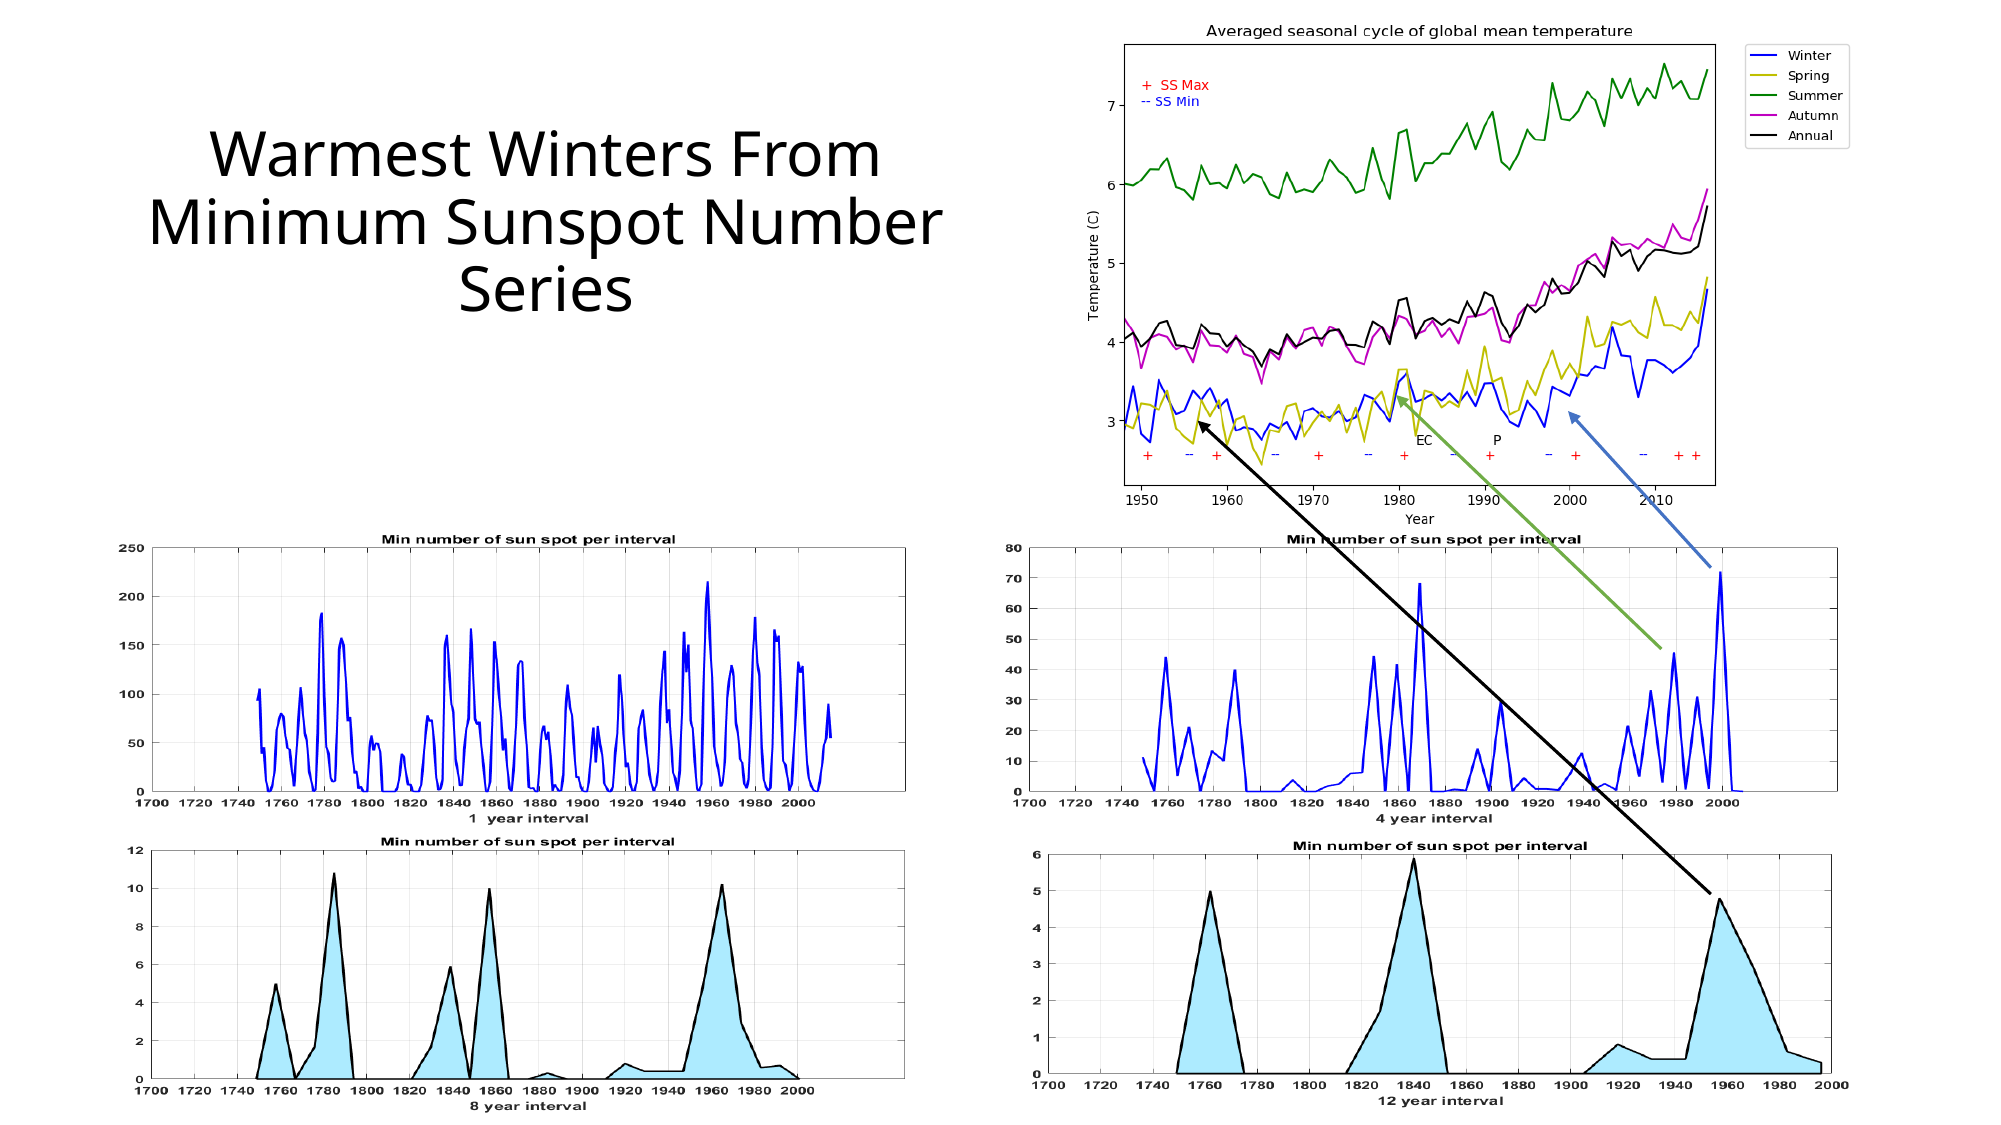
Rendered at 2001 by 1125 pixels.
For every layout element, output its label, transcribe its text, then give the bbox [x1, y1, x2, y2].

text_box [1662, 410, 1711, 568]
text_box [1197, 420, 1711, 895]
title Warmest Winters From Minimum Sunspot Number Series [131, 115, 962, 333]
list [79, 525, 1900, 1125]
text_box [1395, 394, 1662, 649]
picture [1078, 15, 1857, 535]
